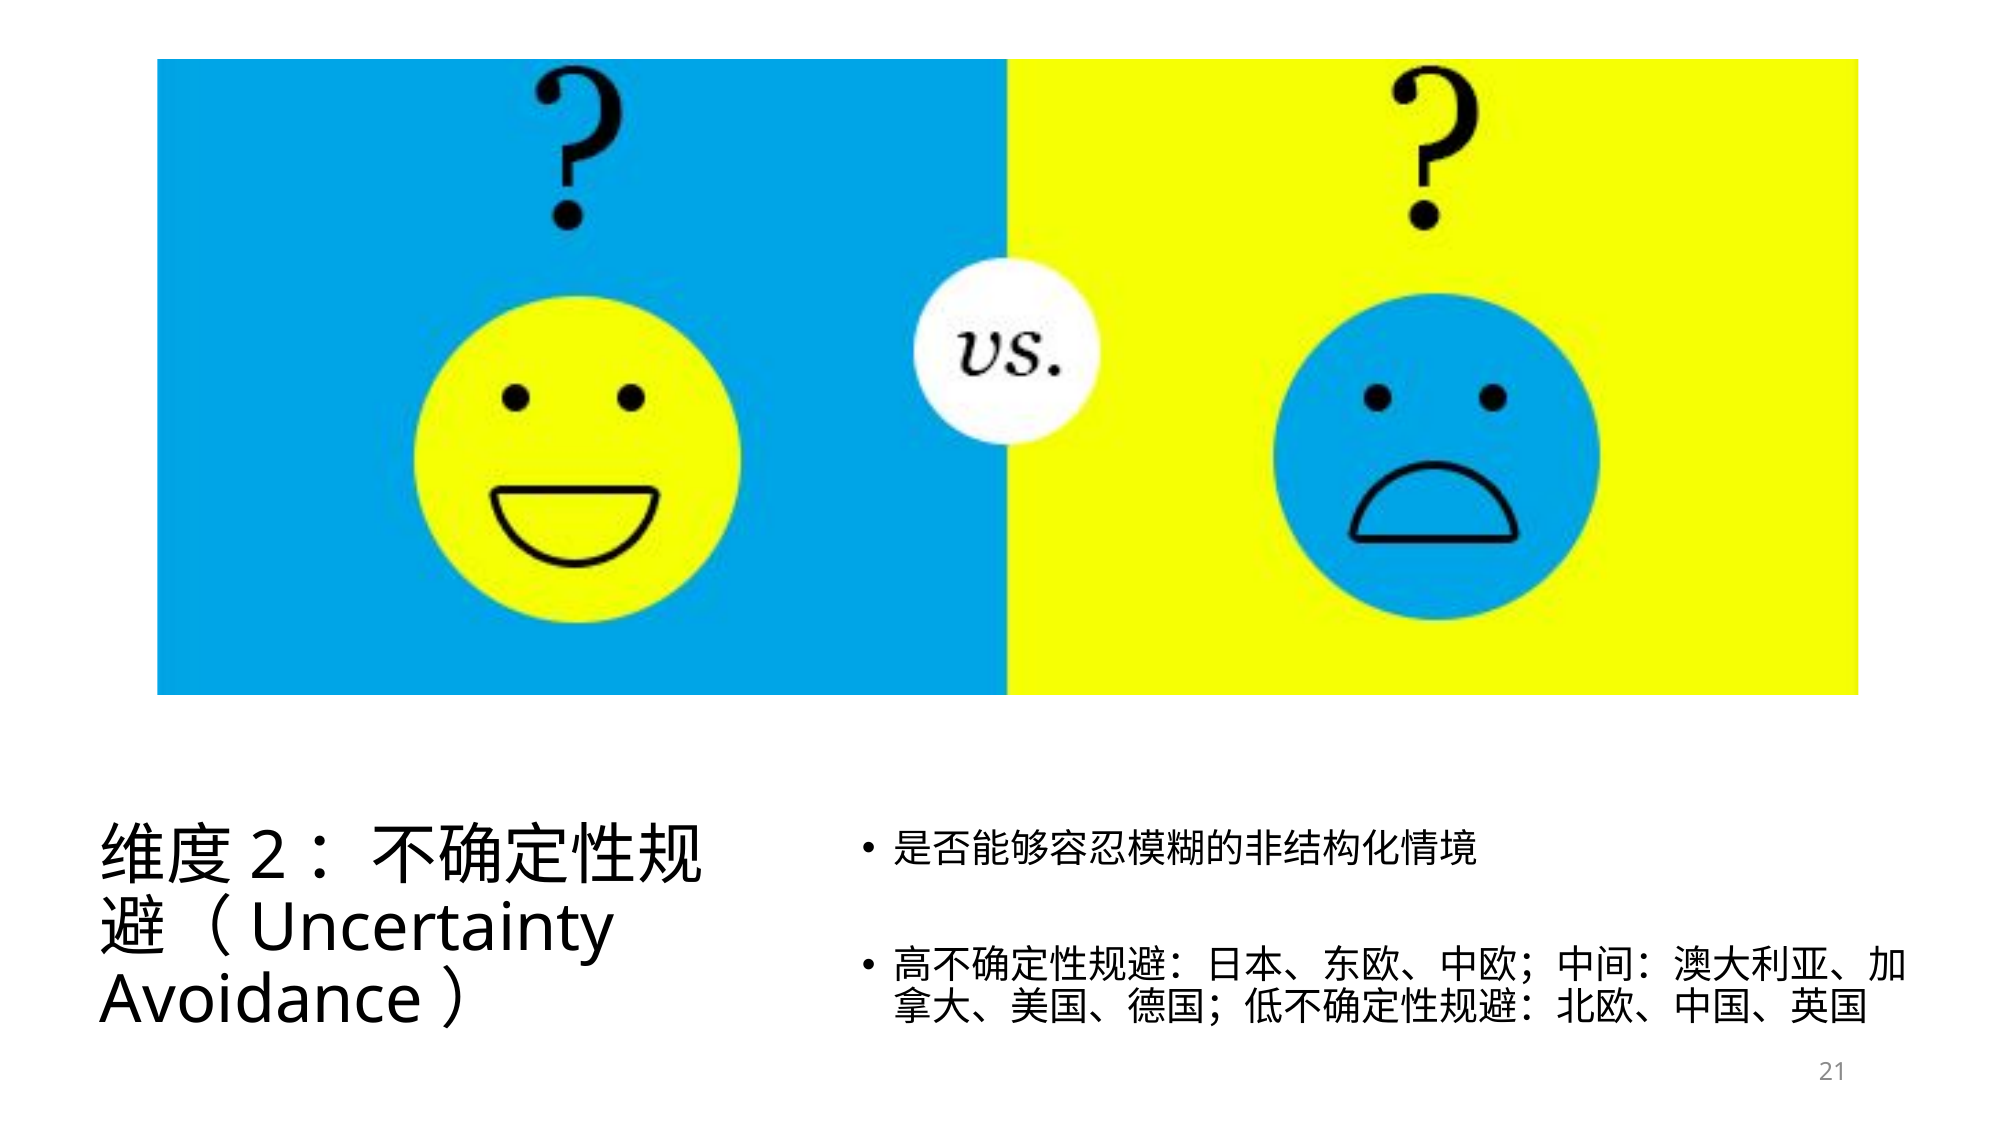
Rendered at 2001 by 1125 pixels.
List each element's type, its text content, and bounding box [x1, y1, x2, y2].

list 是否能够容忍模糊的非结构化情境 高不确定性规避：日本、东欧、中欧；中间：澳大利亚、加拿大、美国、德国；低不确定性规避：北欧、中国、英国 [846, 801, 1928, 1057]
title 维度2：不确定性规避（Uncertainty Avoidance） [84, 801, 721, 1057]
picture [663, 295, 670, 301]
slide_number 21 [1412, 1042, 1863, 1103]
picture [533, 62, 625, 189]
picture [412, 293, 745, 625]
picture [551, 198, 584, 235]
picture [912, 59, 1859, 695]
